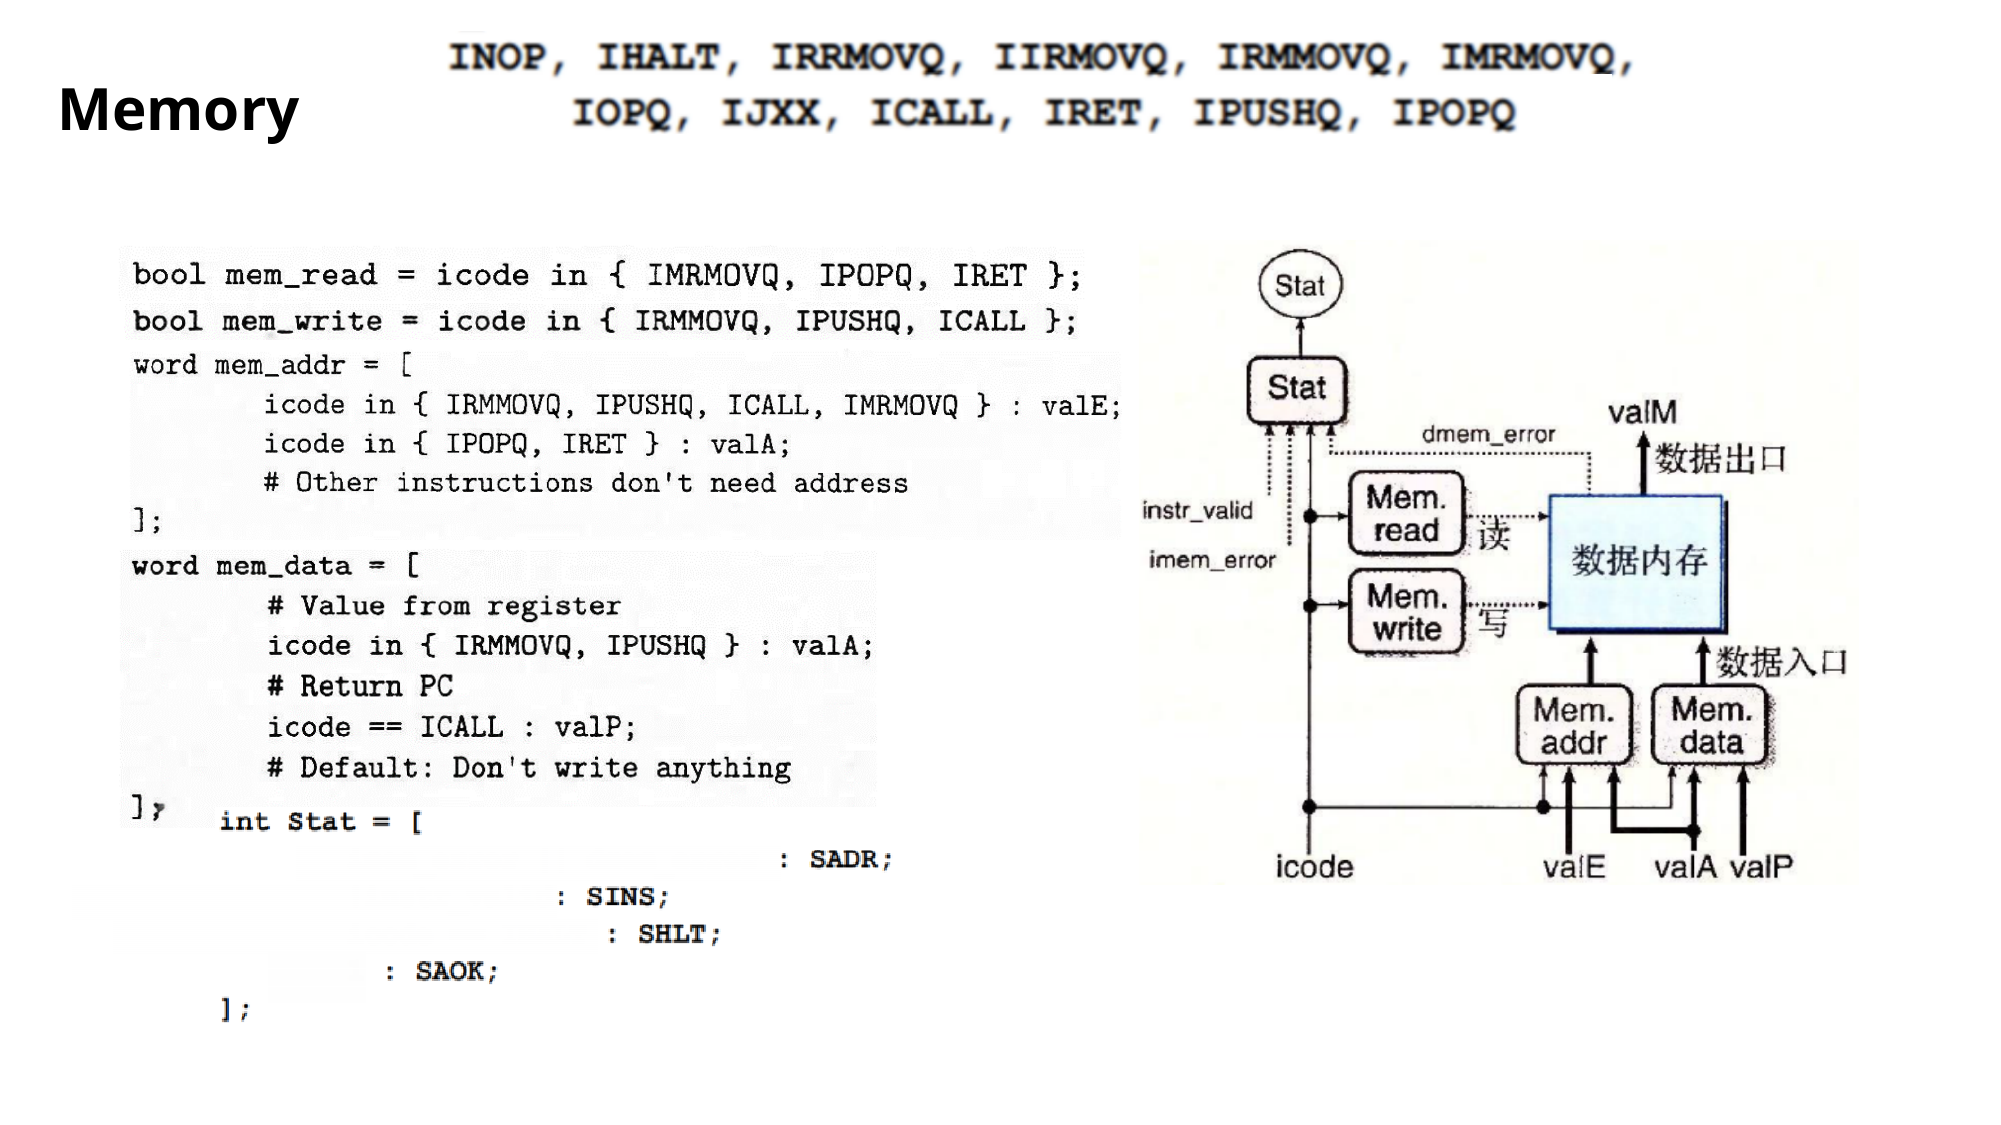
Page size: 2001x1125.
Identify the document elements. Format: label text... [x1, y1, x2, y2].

text_box Memory [42, 64, 1518, 150]
picture [1139, 239, 1860, 886]
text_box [440, 30, 1646, 146]
picture [72, 243, 1123, 1032]
